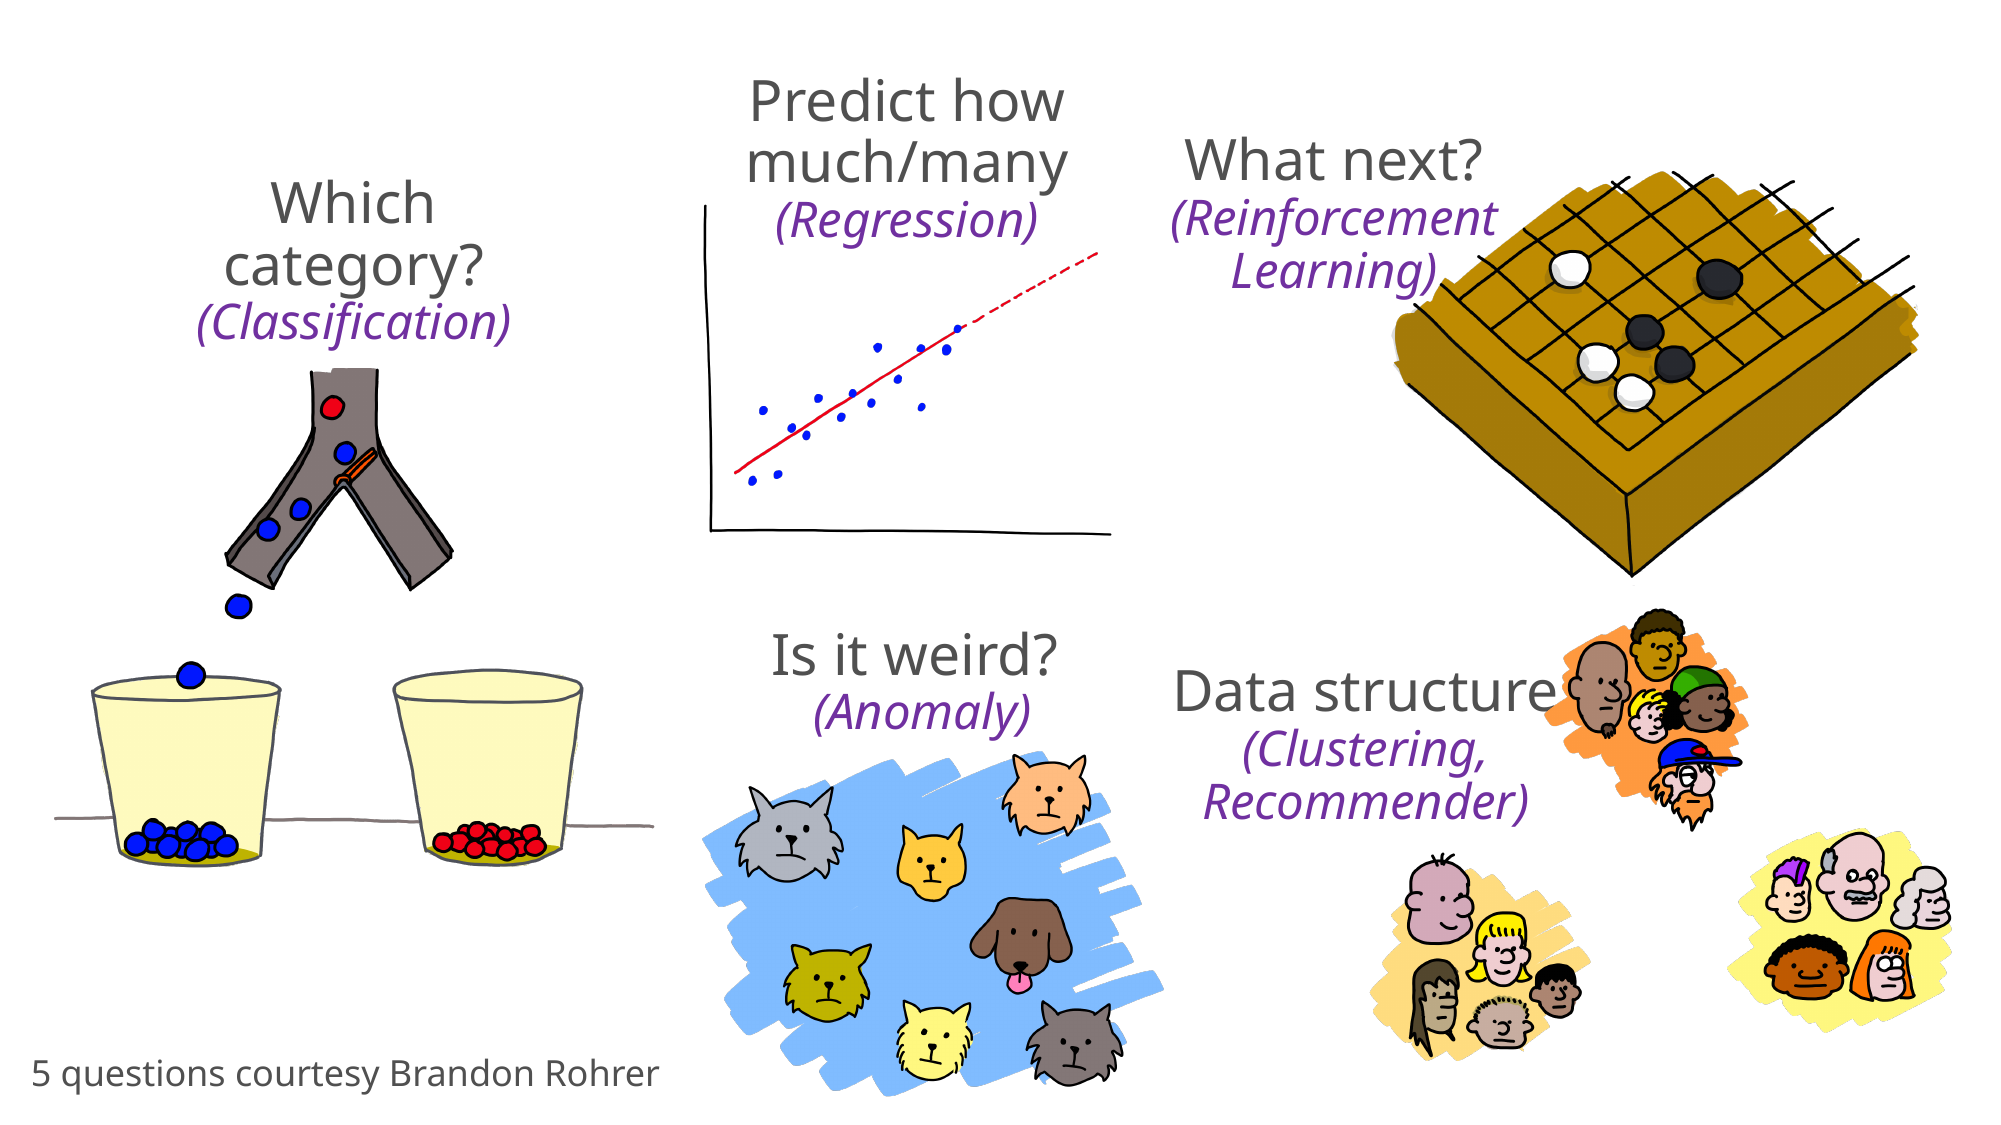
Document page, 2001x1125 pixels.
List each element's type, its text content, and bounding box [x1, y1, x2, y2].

picture [689, 190, 1125, 548]
text_box 5 questions courtesy Brandon Rohrer [1, 1035, 691, 1114]
picture [46, 368, 662, 878]
picture [1359, 601, 1965, 1069]
text_box Which category? (Classification) [123, 150, 584, 368]
text_box Predict how much/many (Regression) [677, 48, 1138, 272]
picture [1381, 159, 1933, 591]
picture [685, 745, 1177, 1106]
text_box Data structure (Clustering, Recommender) [1137, 638, 1359, 854]
text_box What next? (Reinforcement Learning) [1125, 107, 1565, 323]
text_box Is it weird? (Anomaly) [692, 602, 1153, 745]
